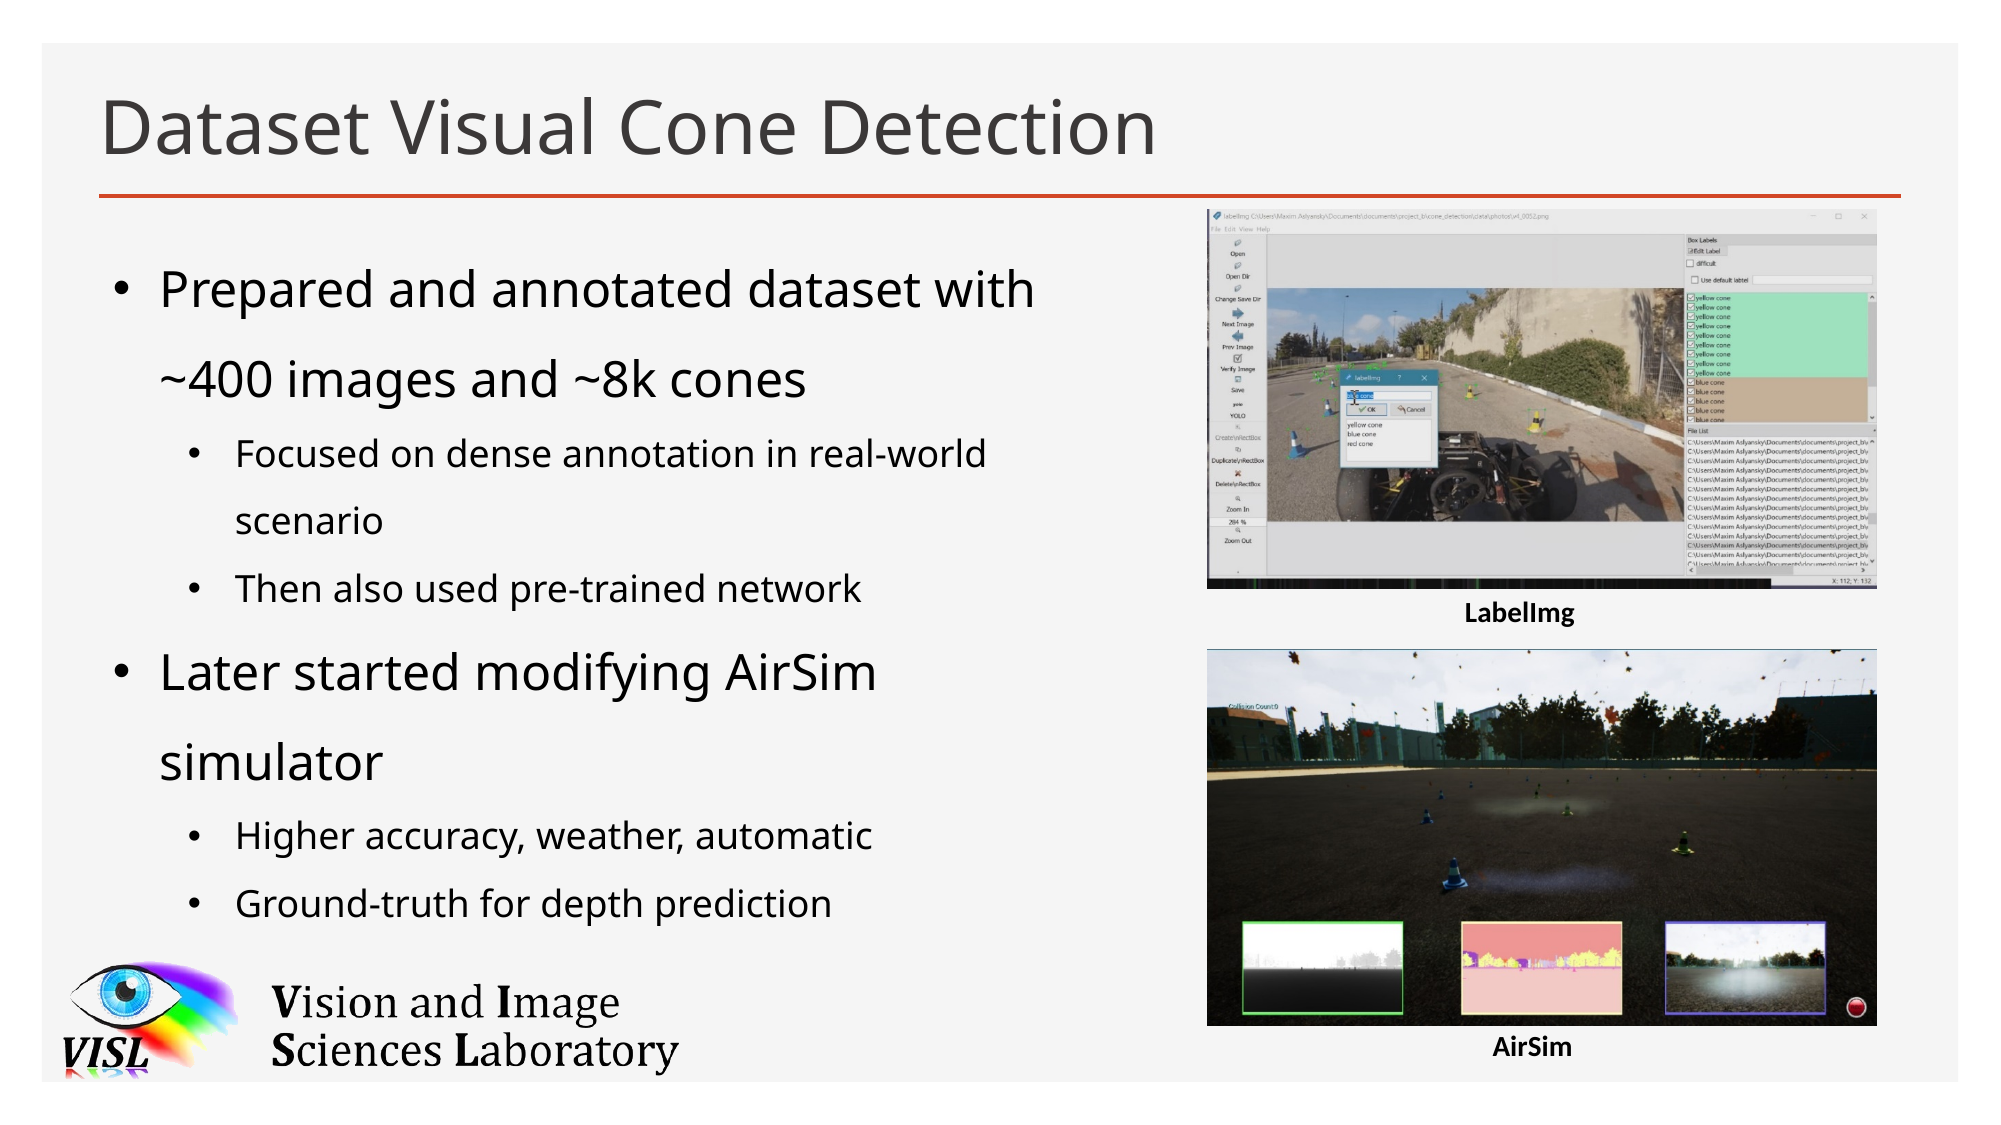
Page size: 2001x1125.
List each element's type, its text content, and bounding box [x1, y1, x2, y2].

picture [1207, 649, 1877, 1026]
text_box AirSim [1477, 1026, 1588, 1070]
text_box Prepared and annotated dataset with ~400 images and ~8k cones Focused on dense annotation in real-world scenario Then also used pre-trained network Later started modifying AirSim simulator Higher accuracy, weather, automatic Ground-truth for depth prediction [98, 220, 1087, 1023]
picture [41, 957, 686, 1083]
text_box LabelImg [1450, 589, 1590, 636]
list Dataset Visual Cone Detection [84, 72, 1675, 178]
picture [1207, 209, 1877, 589]
